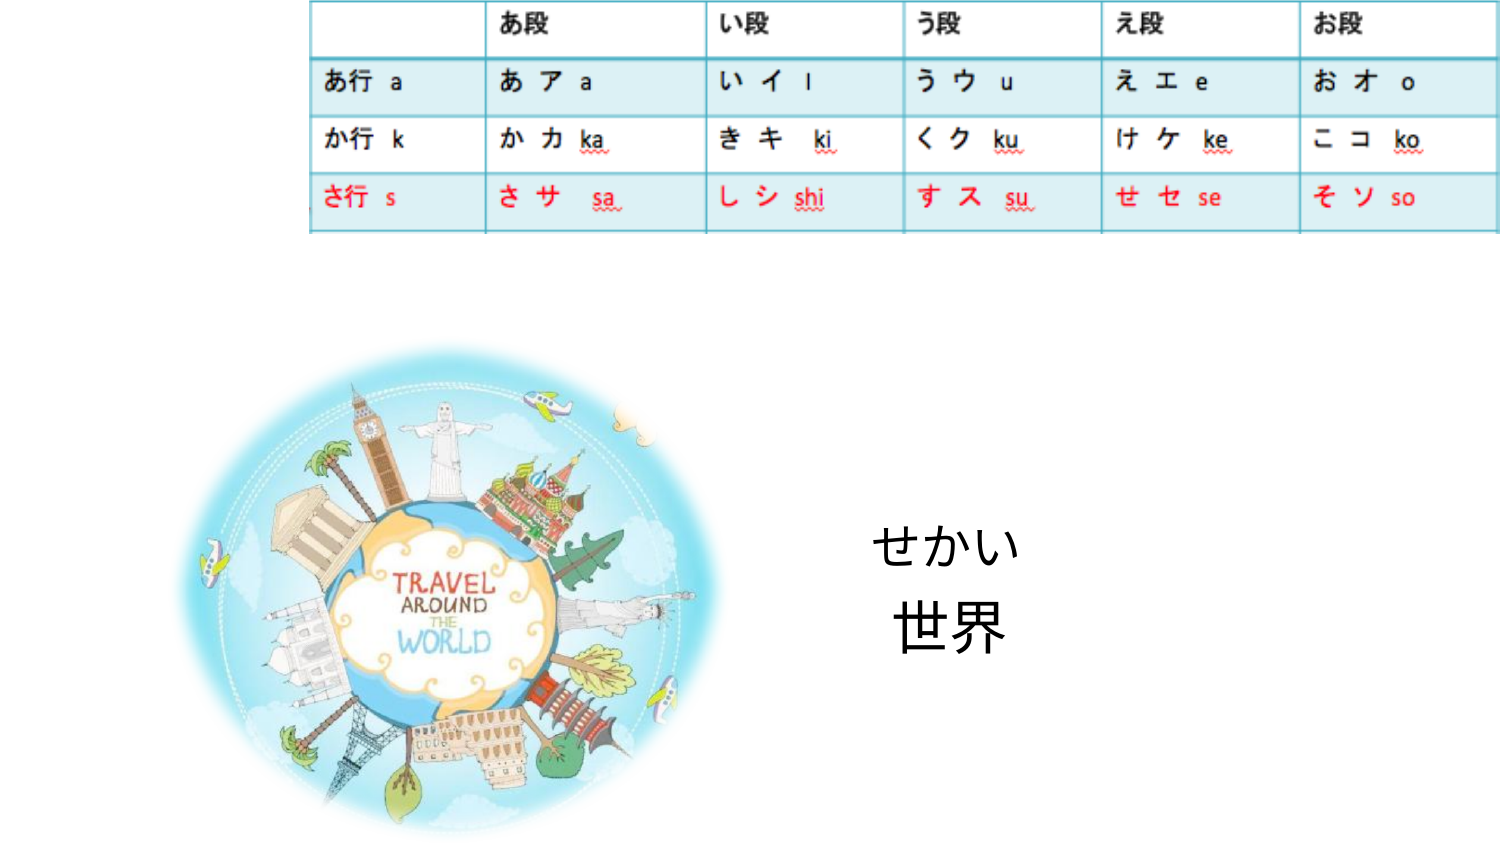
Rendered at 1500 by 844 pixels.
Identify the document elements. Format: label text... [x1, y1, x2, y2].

text_box 世界 [876, 583, 1116, 669]
picture [167, 335, 731, 844]
picture [309, 0, 1500, 234]
text_box せかい [856, 508, 1095, 583]
